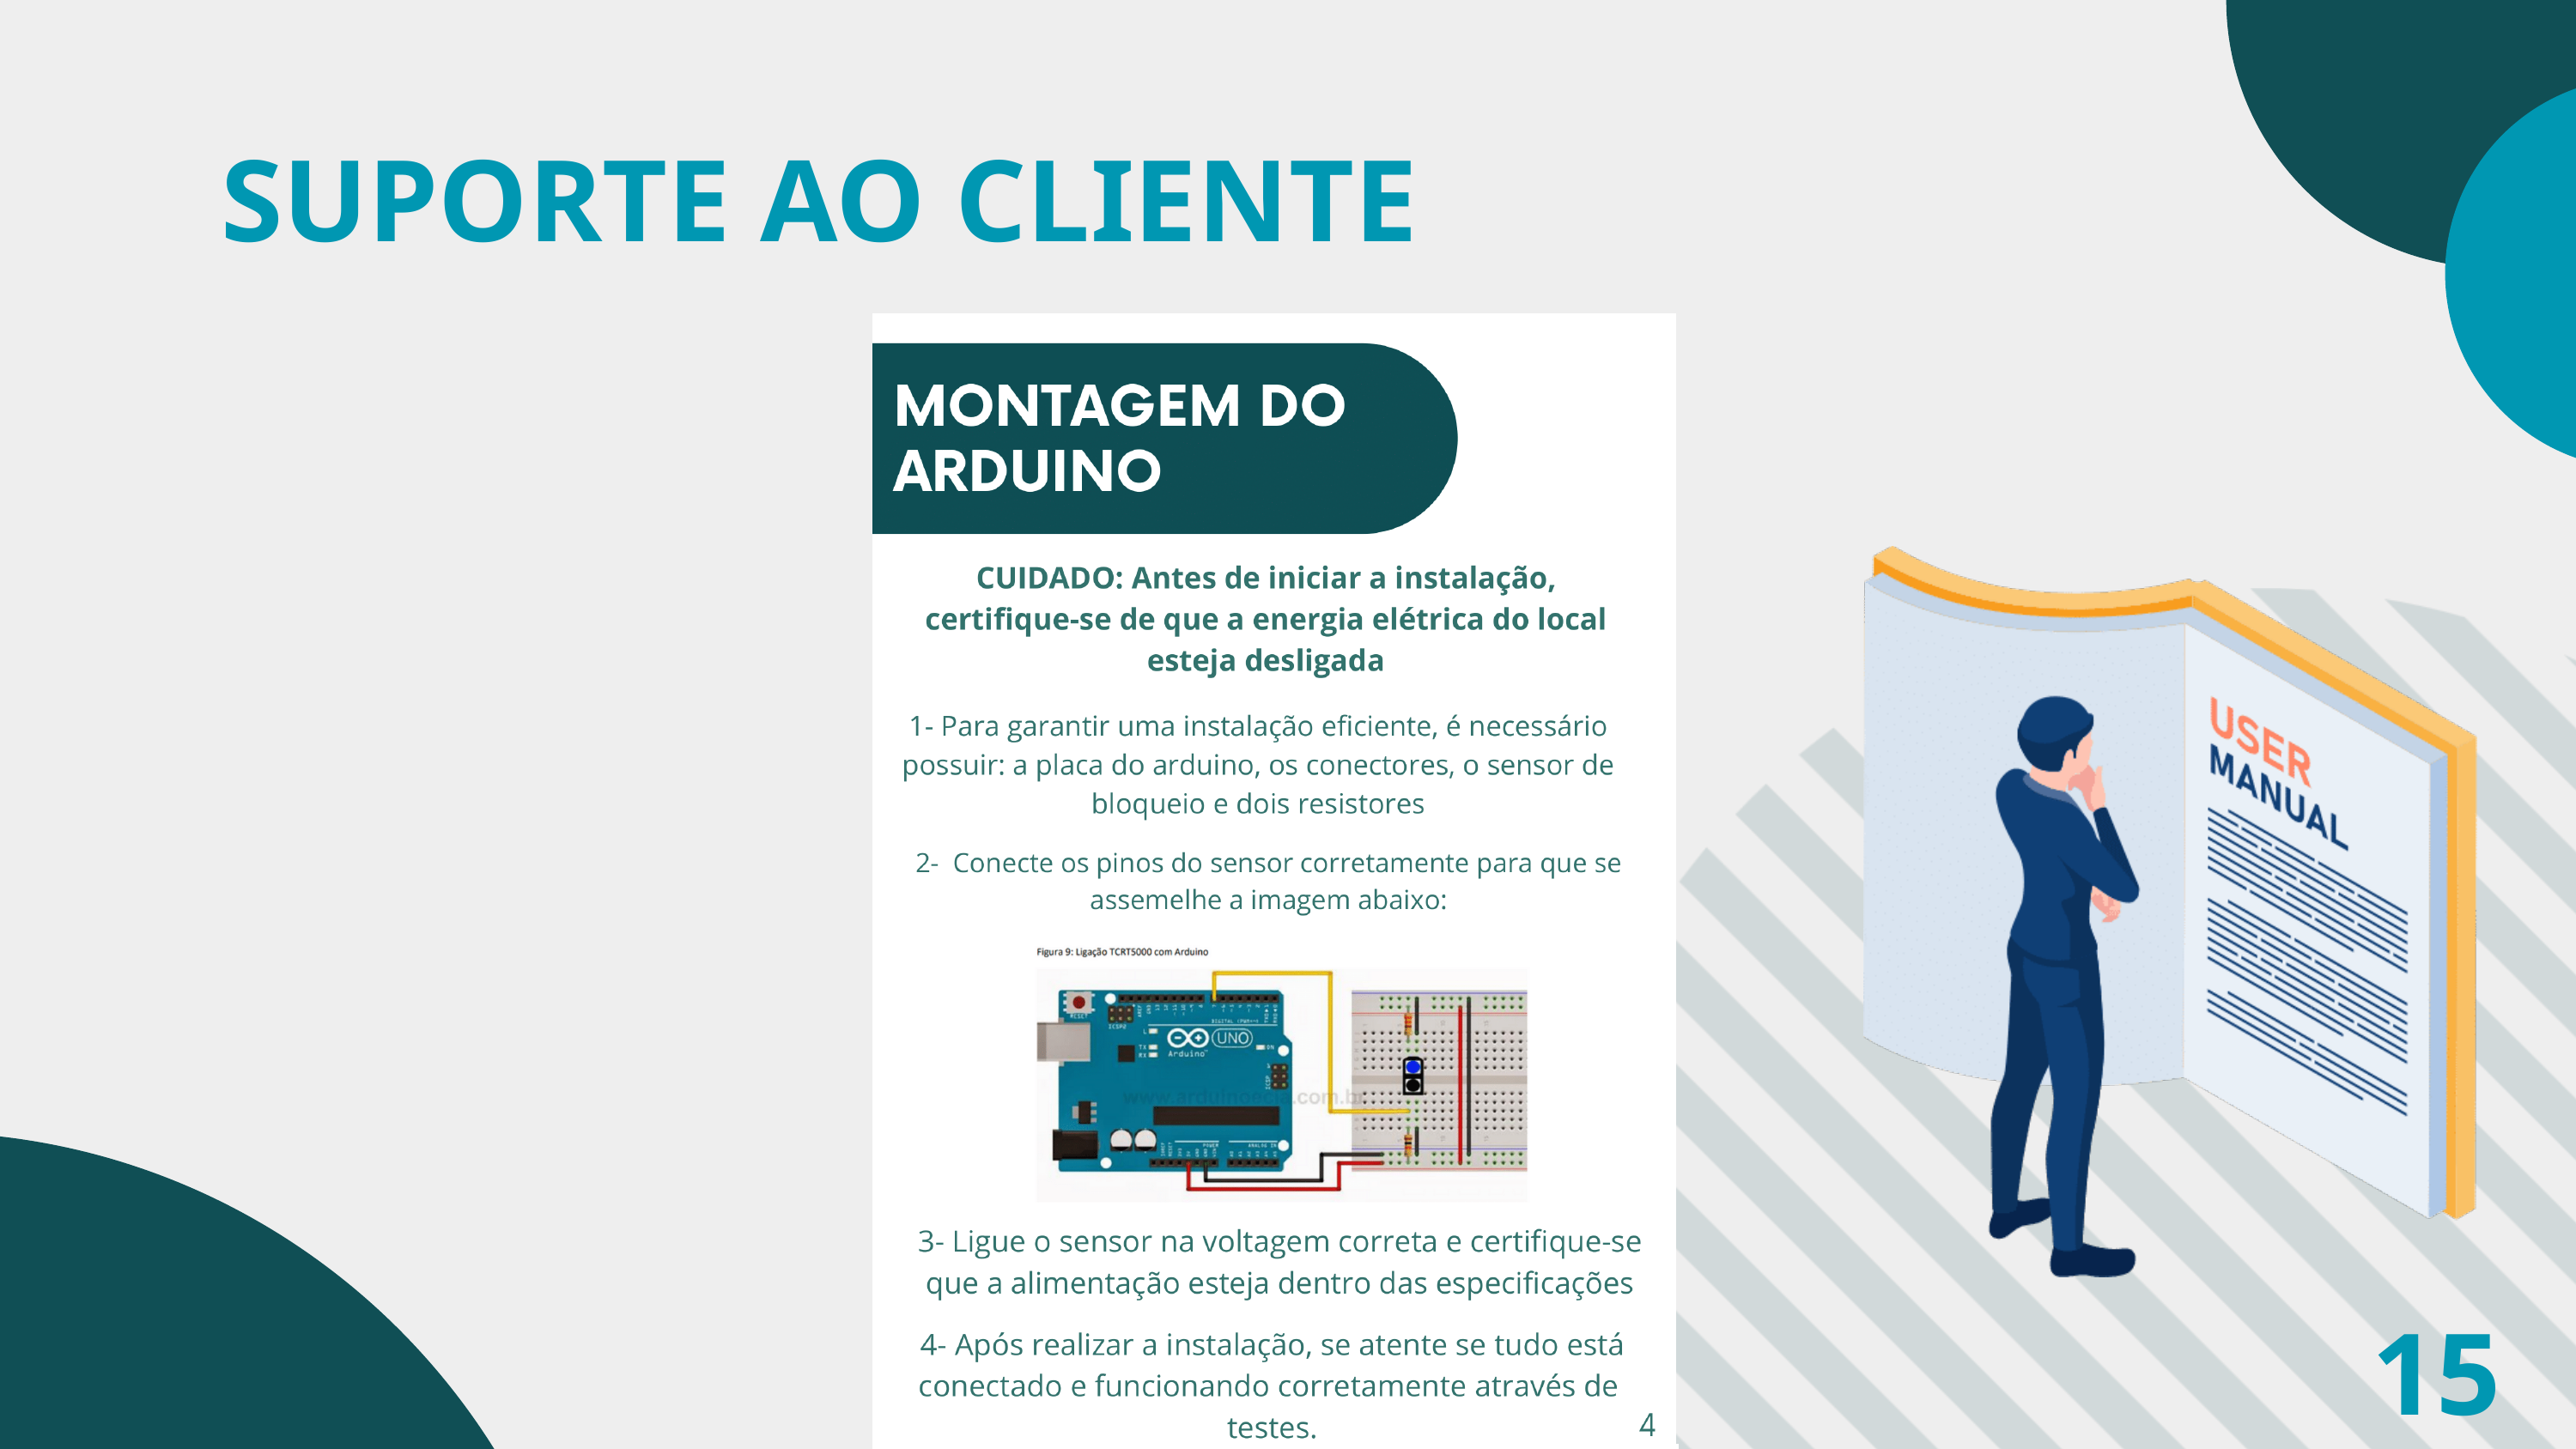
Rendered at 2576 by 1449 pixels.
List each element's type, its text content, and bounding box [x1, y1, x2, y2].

picture [872, 312, 1679, 1449]
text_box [2445, 76, 2576, 470]
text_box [2226, 0, 2576, 269]
text_box [1682, 588, 2576, 1449]
text_box SUPORTE AO CLIENTE [221, 129, 1527, 265]
picture [1863, 546, 2477, 1278]
text_box 15 [2372, 1302, 2533, 1438]
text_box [0, 1131, 597, 1449]
